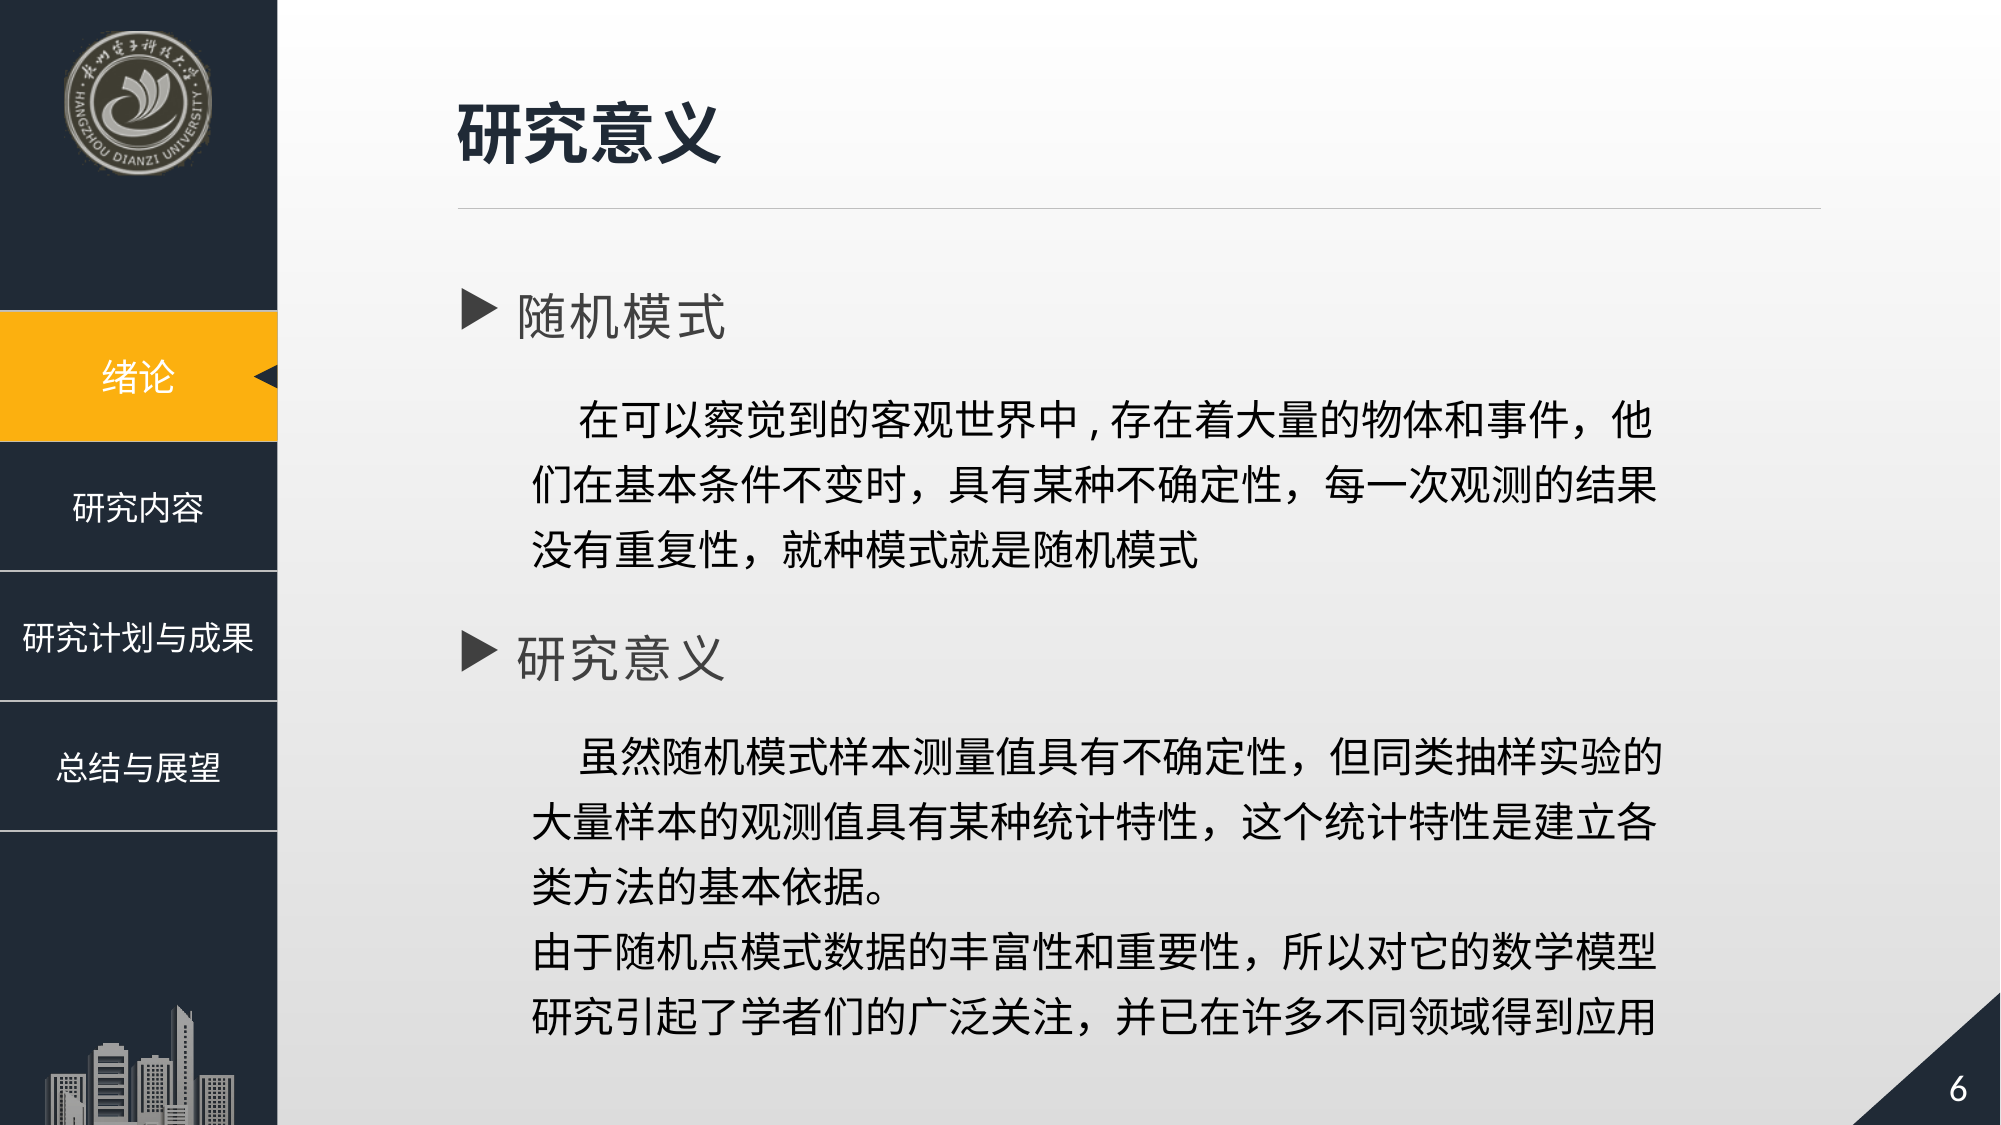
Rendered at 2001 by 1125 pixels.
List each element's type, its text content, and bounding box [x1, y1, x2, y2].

text_box 研究意义 [441, 609, 751, 688]
text_box 研究意义 [440, 84, 738, 180]
picture [16, 1004, 260, 1125]
text_box 虽然随机模式样本测量值具有不确定性，但同类抽样实验的大量样本的观测值具有某种统计特性，这个统计特性是建立各类方法的基本依据。 由于随机点模式数据的丰富性和重要性，所以对它的数学模型研究引起了学者们的广泛关注，并已在许多不同领域得到应用 [516, 708, 1696, 1049]
picture [64, 31, 212, 177]
text_box 在可以察觉到的客观世界中,存在着大量的物体和事件，他们在基本条件不变时，具有某种不确定性，每一次观测的结果没有重复性，就种模式就是随机模式 [516, 371, 1696, 582]
text_box 随机模式 [441, 267, 751, 346]
